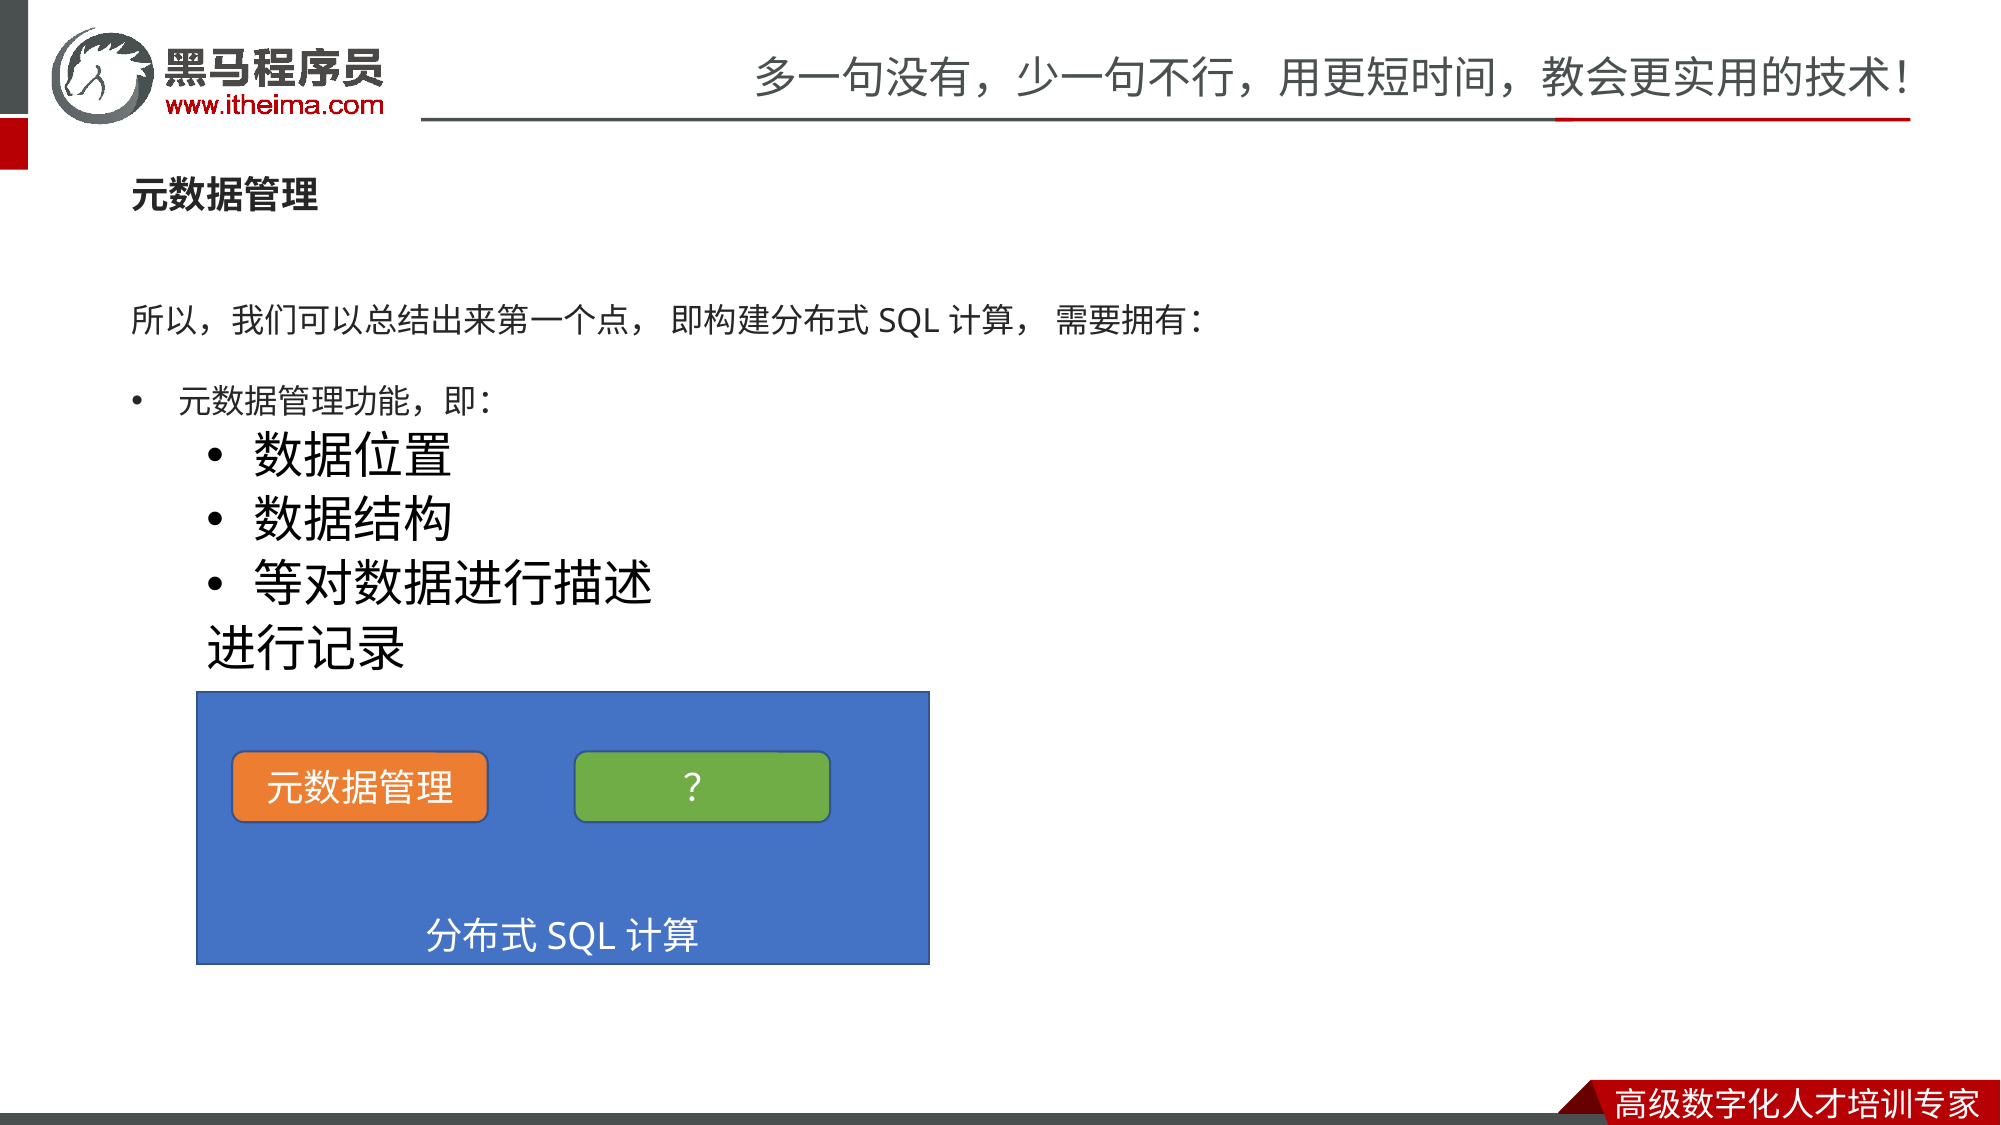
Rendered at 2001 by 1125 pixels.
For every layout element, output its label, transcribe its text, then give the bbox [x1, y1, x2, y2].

text_box 元数据管理 [231, 750, 489, 824]
list 元数据管理 [116, 154, 1872, 239]
text_box 分布式SQL计算 [196, 691, 930, 965]
text_box ？ [573, 750, 832, 824]
list 所以，我们可以总结出来第一个点， 即构建分布式SQL计算， 需要拥有： 元数据管理功能，即： 数据位置 数据结构 等对数据进行描述 进行记录 [116, 271, 1872, 964]
picture [50, 26, 384, 125]
